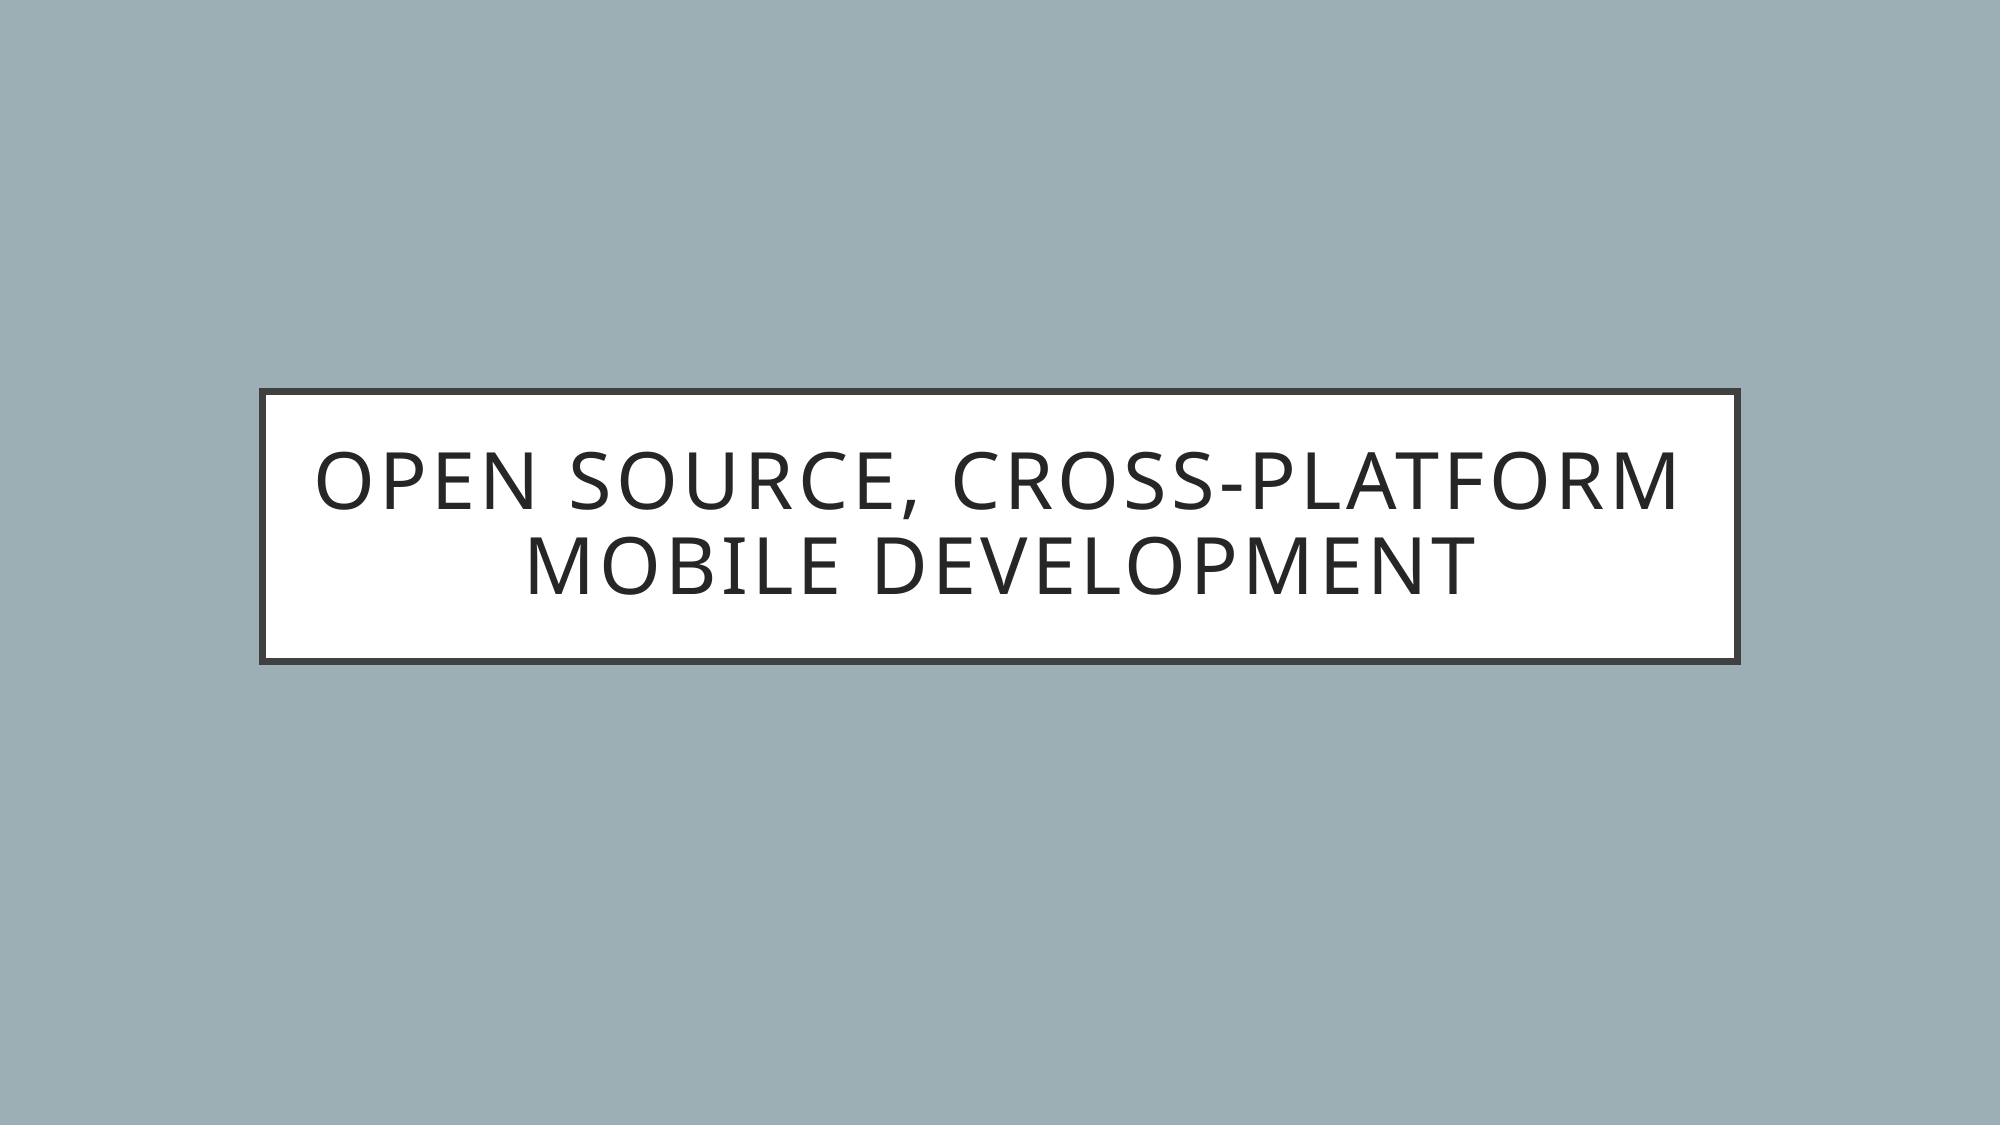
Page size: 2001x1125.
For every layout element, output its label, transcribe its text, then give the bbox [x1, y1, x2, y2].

title Open Source, Cross-Platform Mobile Development [259, 388, 1741, 665]
